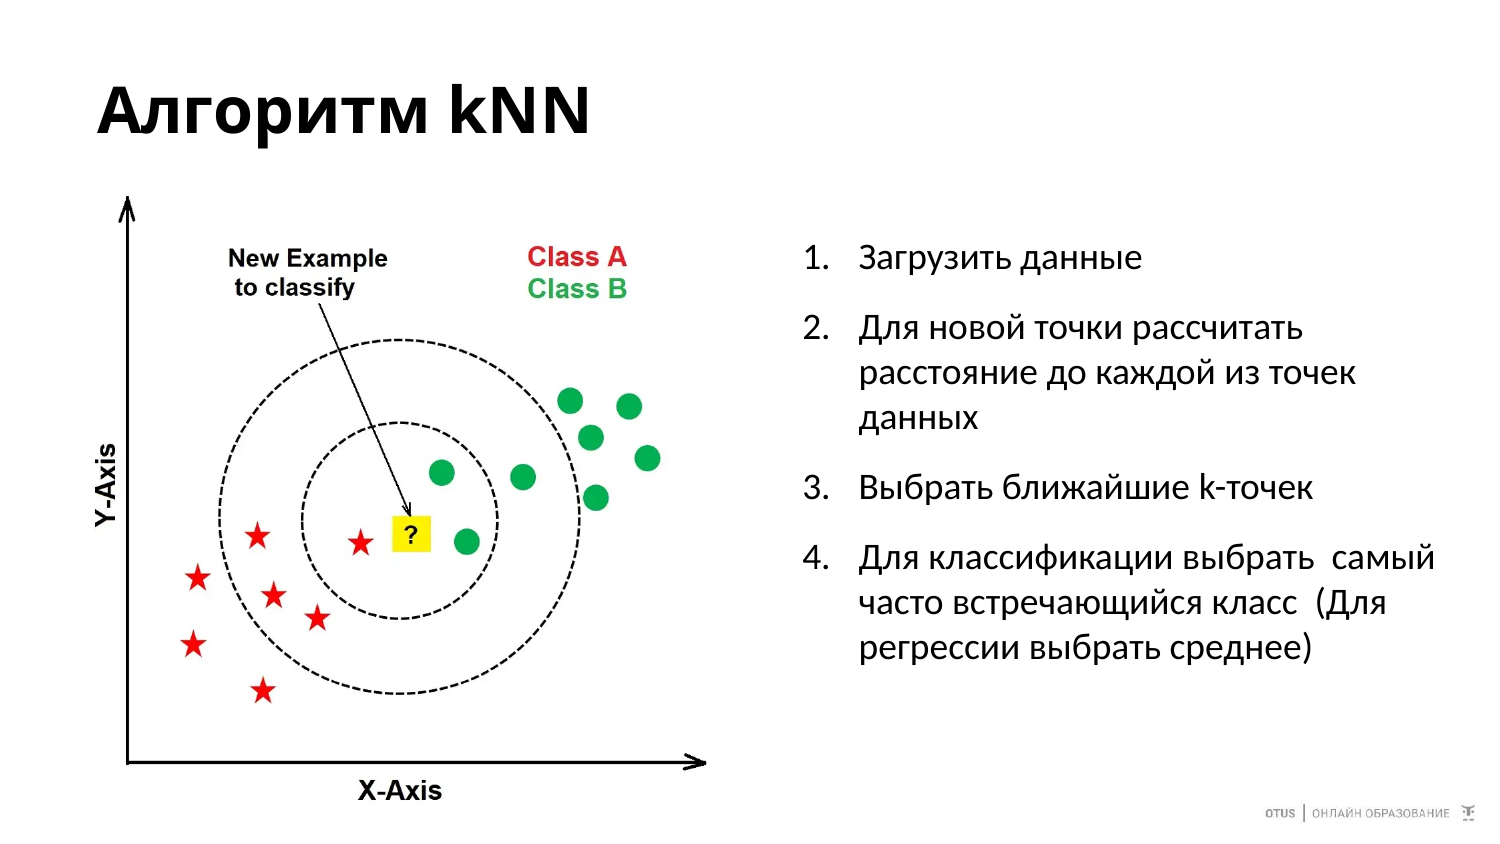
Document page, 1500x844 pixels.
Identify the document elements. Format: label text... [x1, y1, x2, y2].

text_box Загрузить данные Для новой точки рассчитать расстояние до каждой из точек данных Выбрать ближайшие k-точек Для классификации выбрать самый часто встречающийся класс (Для регрессии выбрать среднее) [787, 225, 1480, 675]
picture [1262, 799, 1475, 825]
title Алгоритм kNN [82, 54, 1480, 234]
picture [83, 173, 722, 810]
